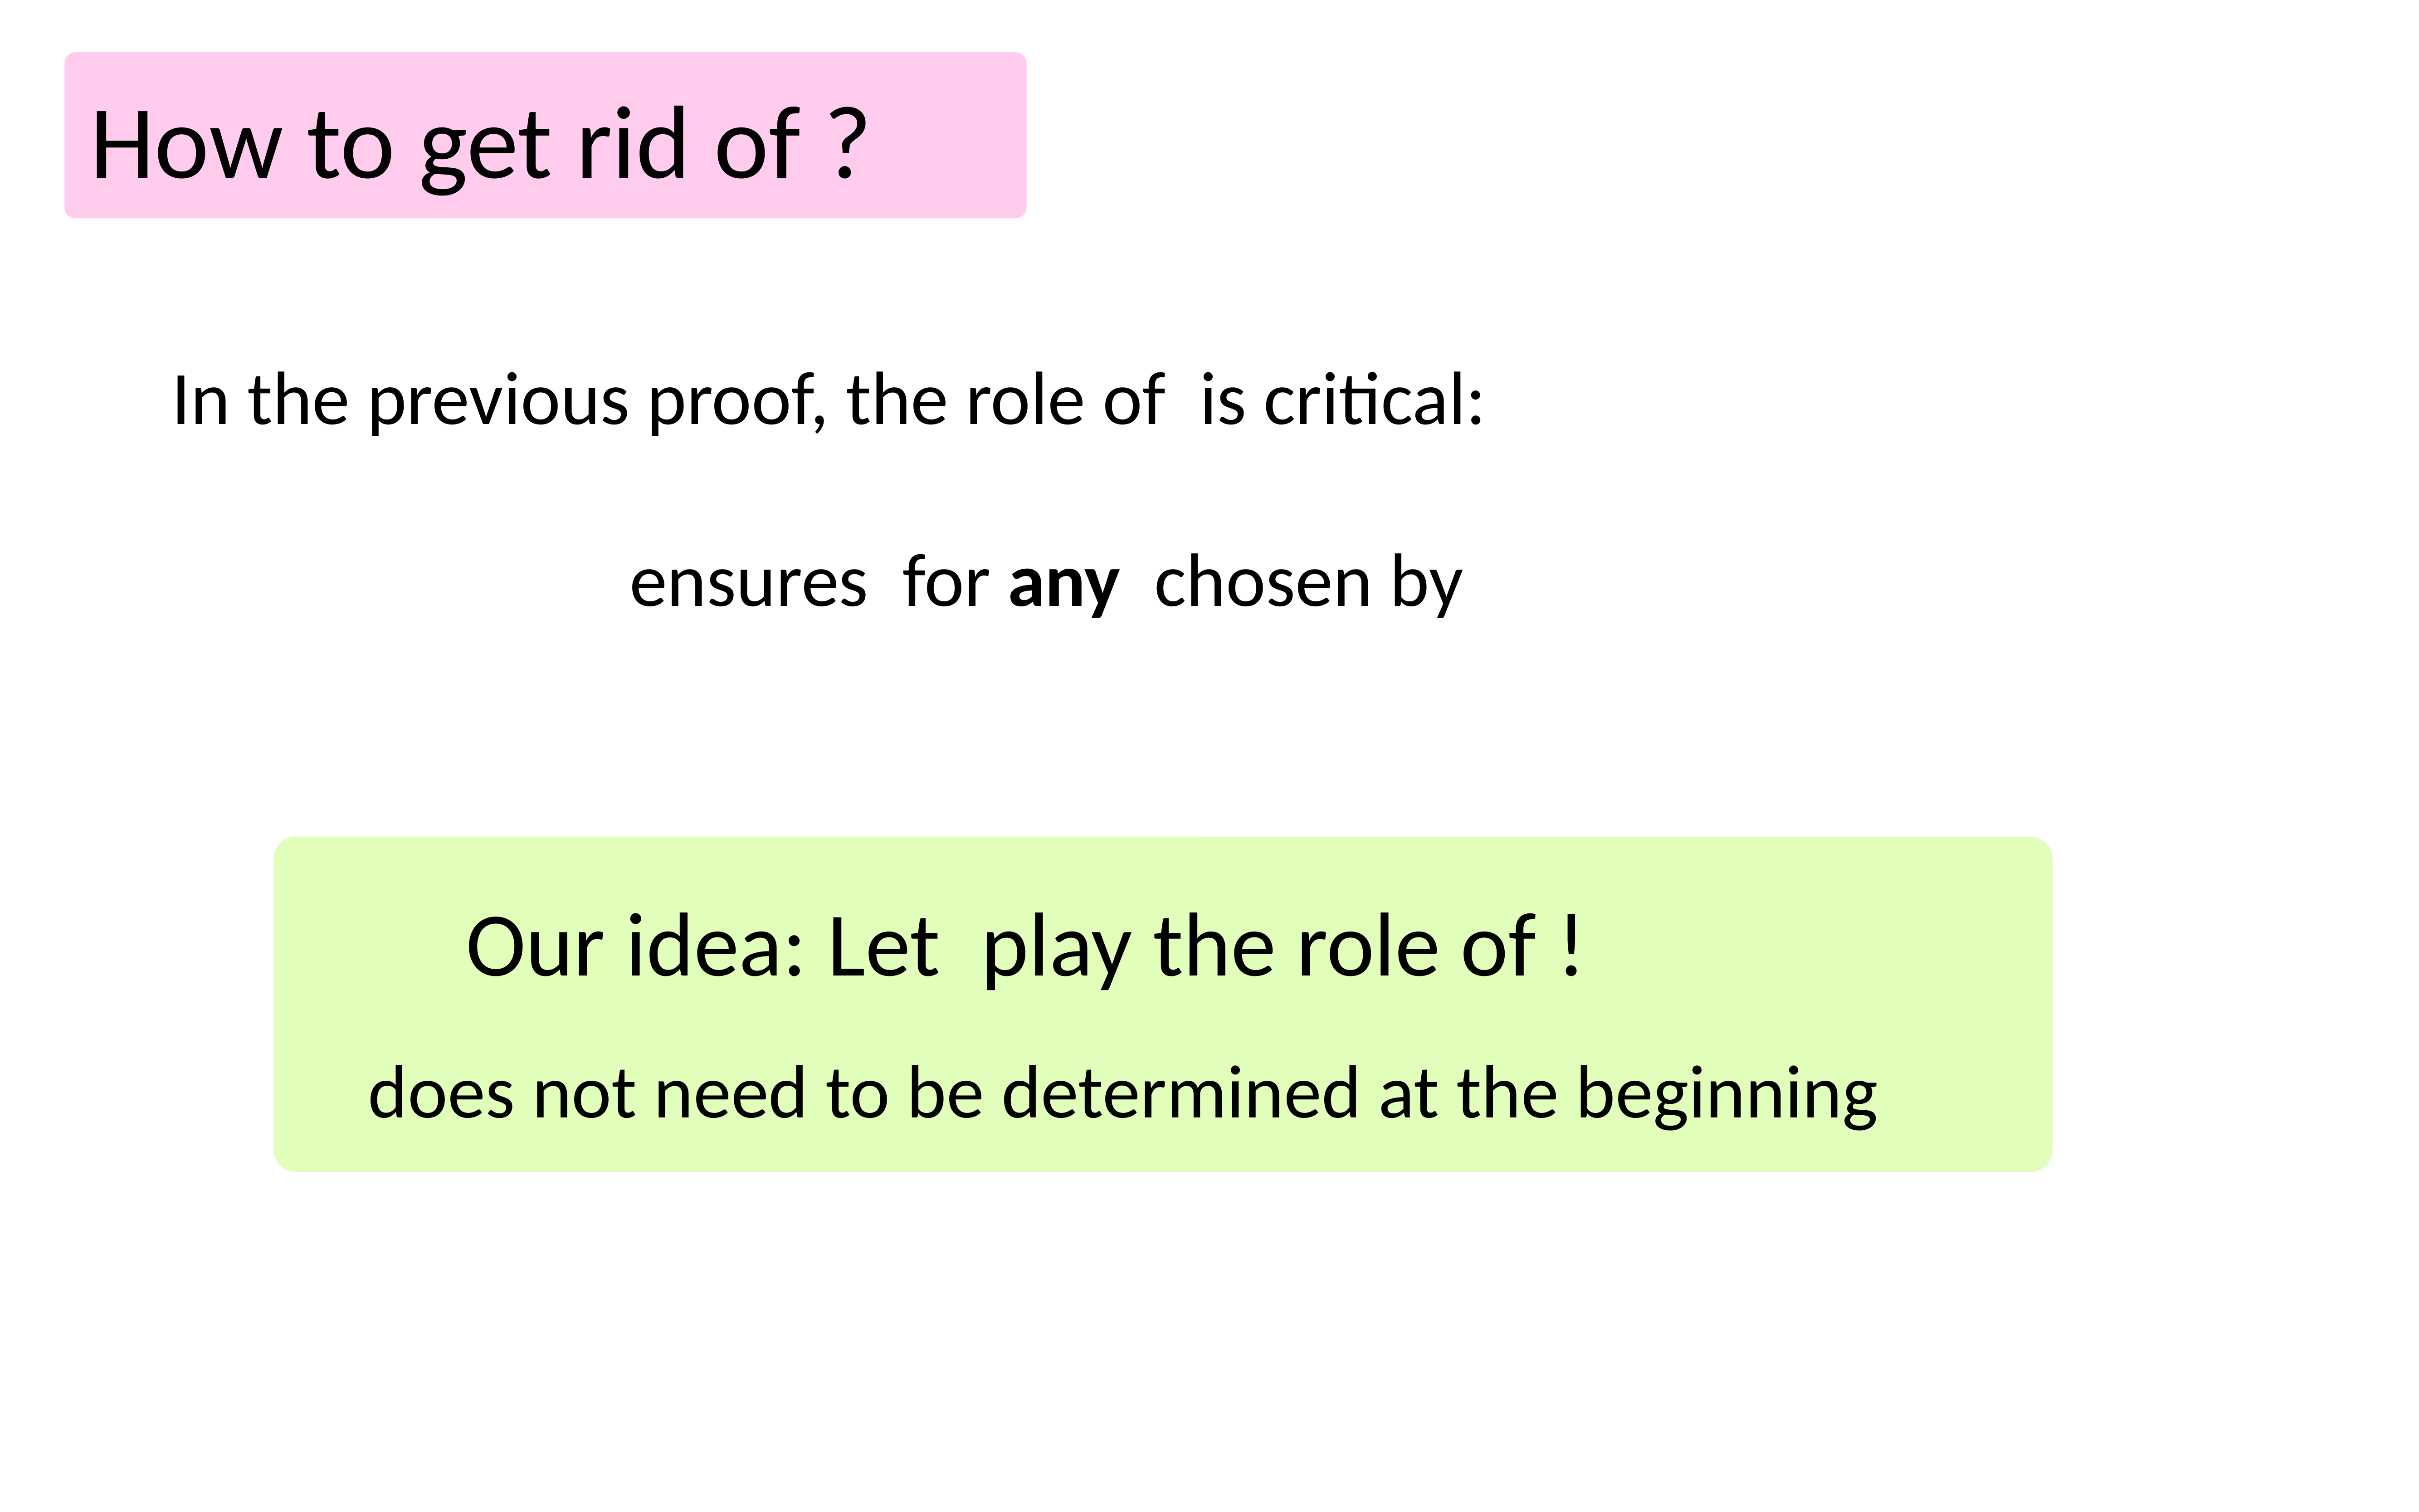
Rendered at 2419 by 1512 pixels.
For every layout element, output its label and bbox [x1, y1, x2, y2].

text_box [273, 836, 2053, 1172]
text_box [64, 52, 1027, 219]
